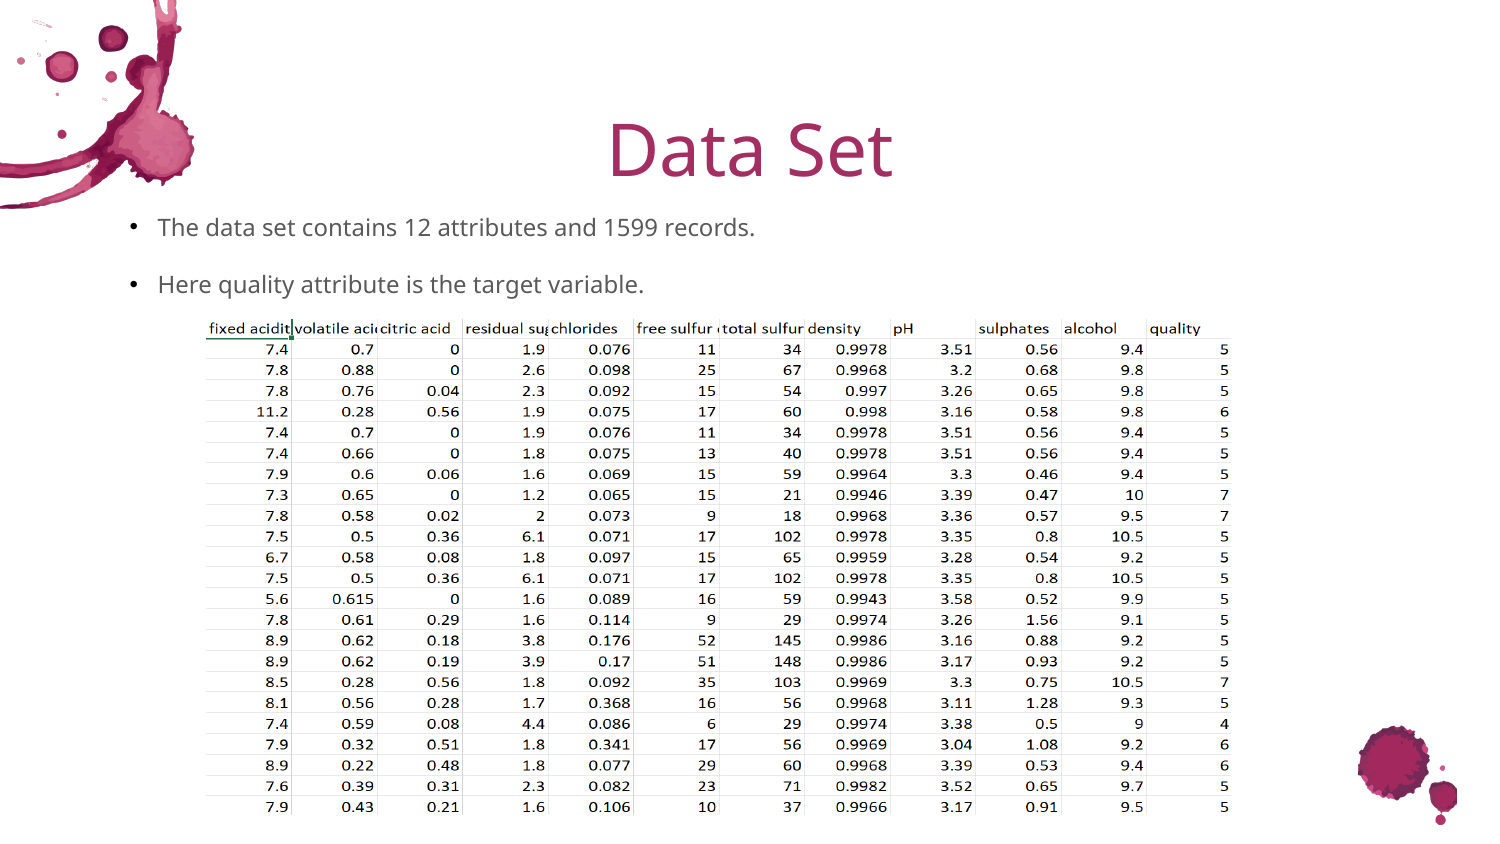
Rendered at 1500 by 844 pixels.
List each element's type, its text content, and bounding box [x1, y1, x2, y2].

list The data set contains 12 attributes and 1599 records. Here quality attribute is the target variable. [114, 197, 1381, 304]
picture [0, 0, 206, 209]
title Data Set [116, 88, 1383, 182]
picture [1358, 726, 1457, 825]
picture [206, 319, 1231, 815]
